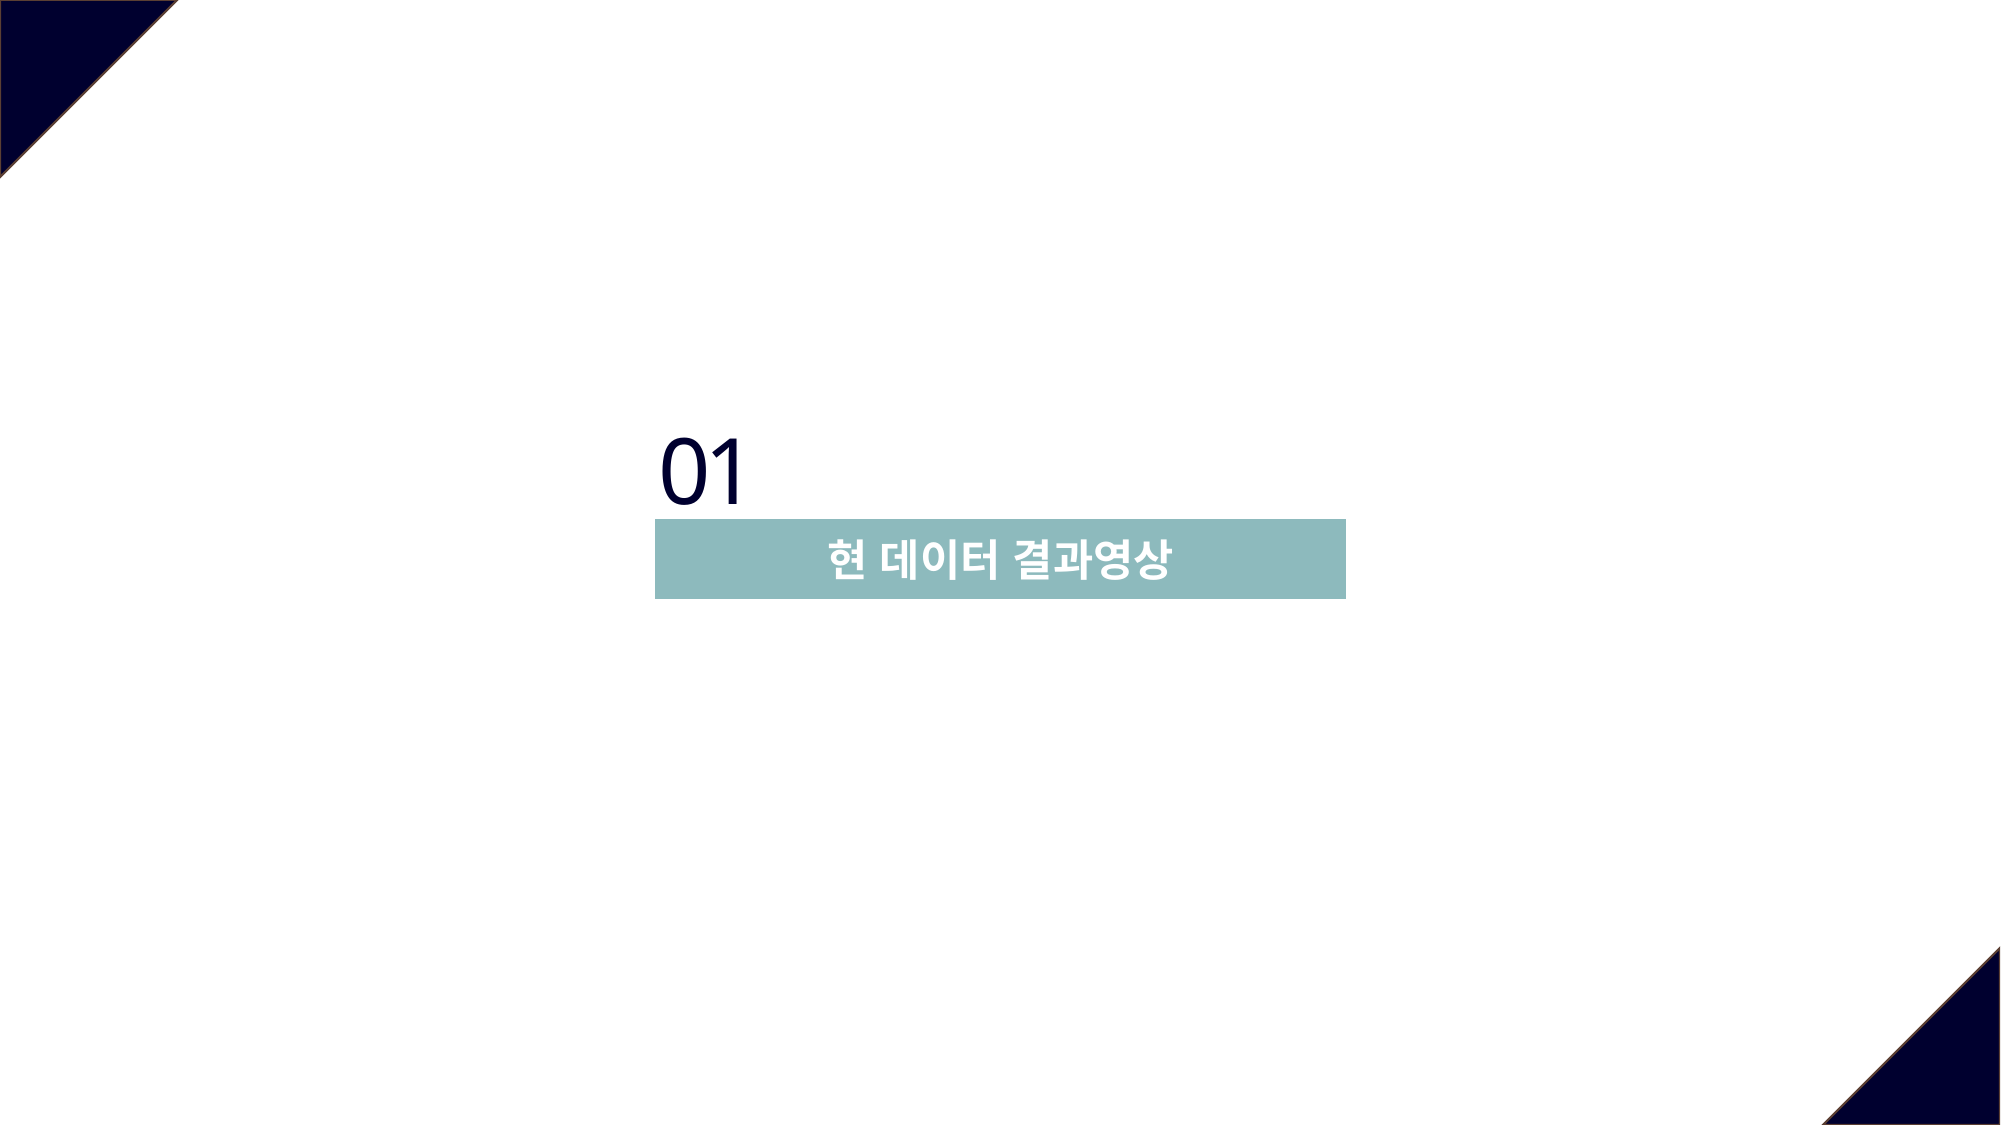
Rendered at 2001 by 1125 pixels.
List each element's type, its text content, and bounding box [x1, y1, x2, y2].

text_box 현 데이터 결과영상 [655, 519, 1346, 599]
text_box 01 [643, 405, 772, 531]
